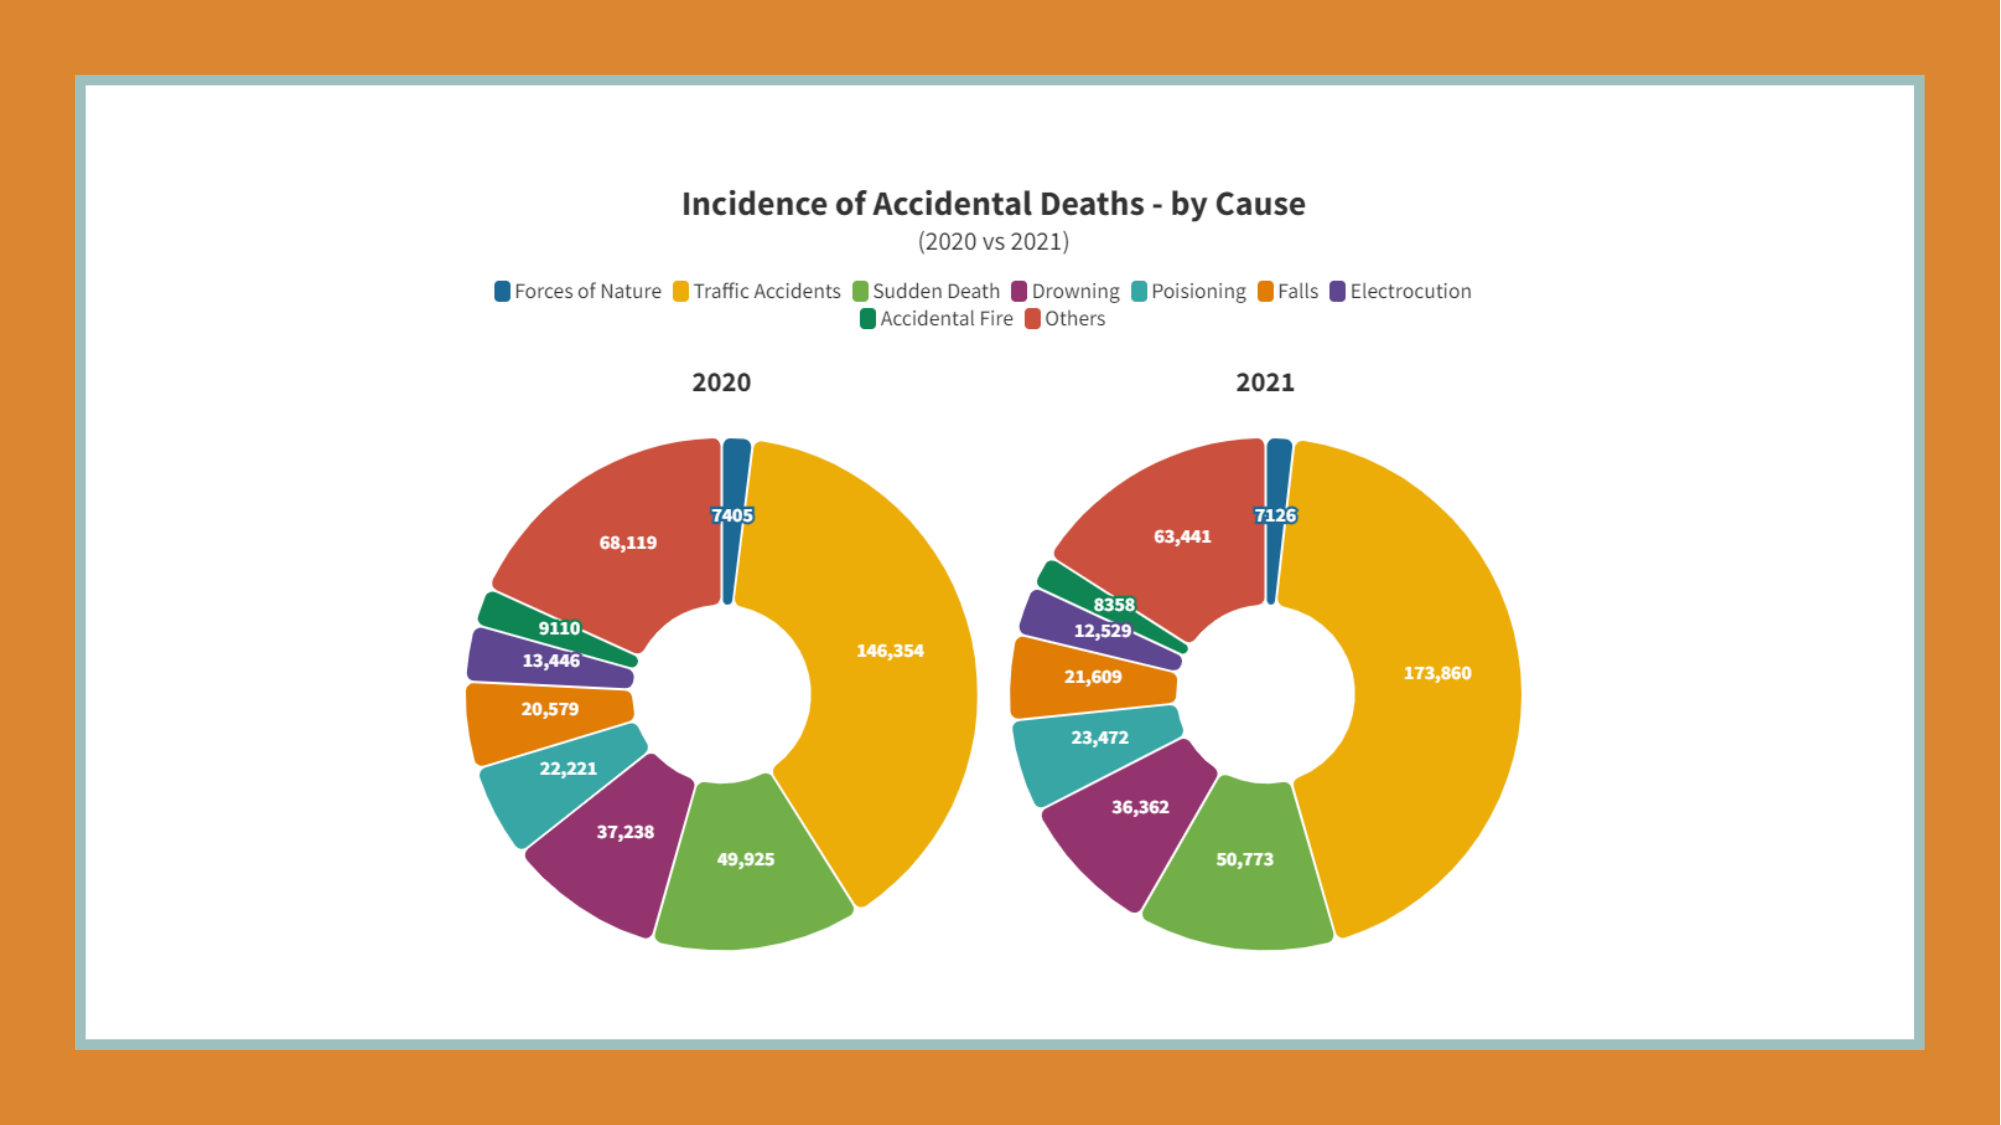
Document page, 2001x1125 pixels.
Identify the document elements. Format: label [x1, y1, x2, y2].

picture [439, 148, 1566, 976]
text_box [74, 74, 1926, 1051]
text_box [0, 0, 2000, 1125]
text_box [84, 84, 1916, 1041]
